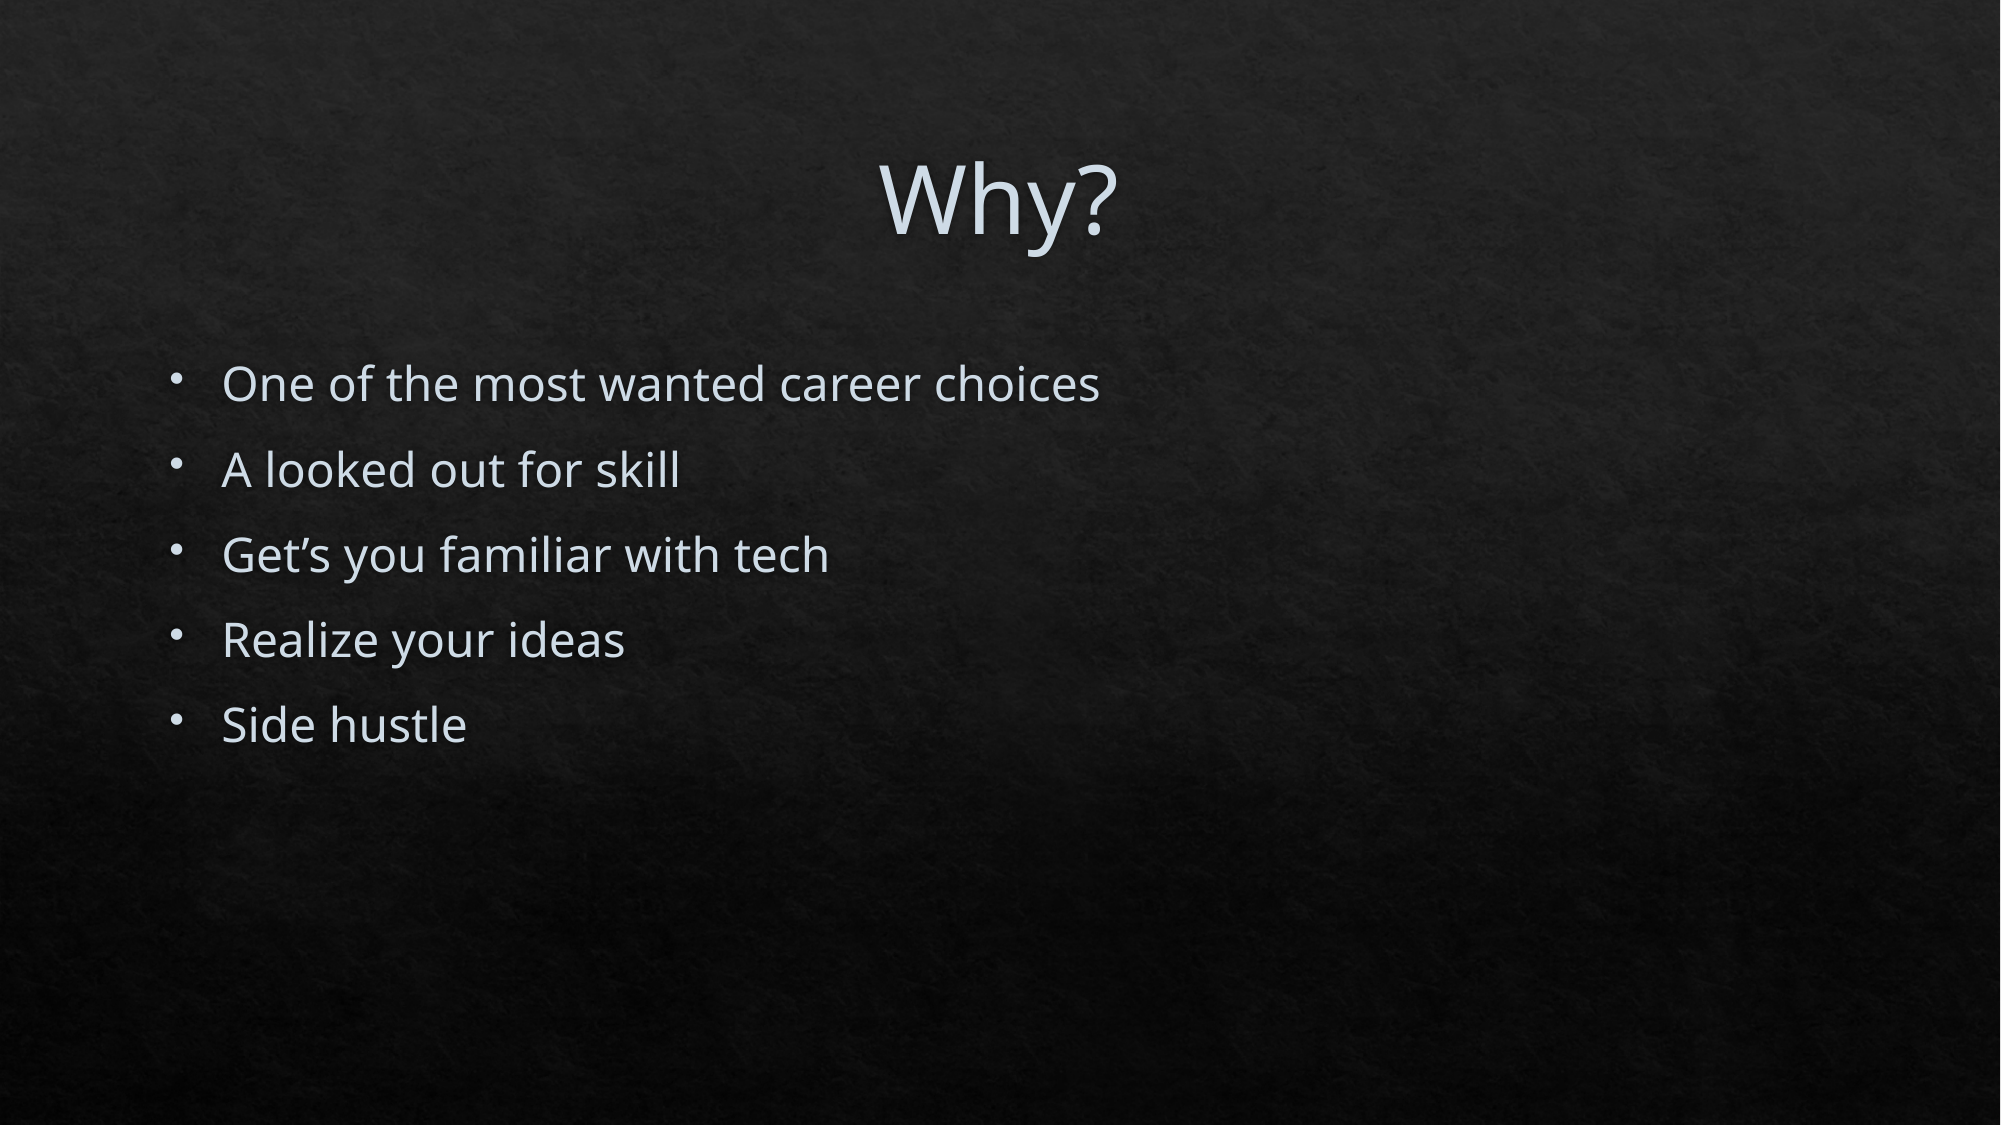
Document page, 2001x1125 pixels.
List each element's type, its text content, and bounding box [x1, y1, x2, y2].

title Why? [149, 99, 1849, 307]
list One of the most wanted career choices A looked out for skill Get’s you familiar with tech Realize your ideas Side hustle [149, 340, 1849, 950]
